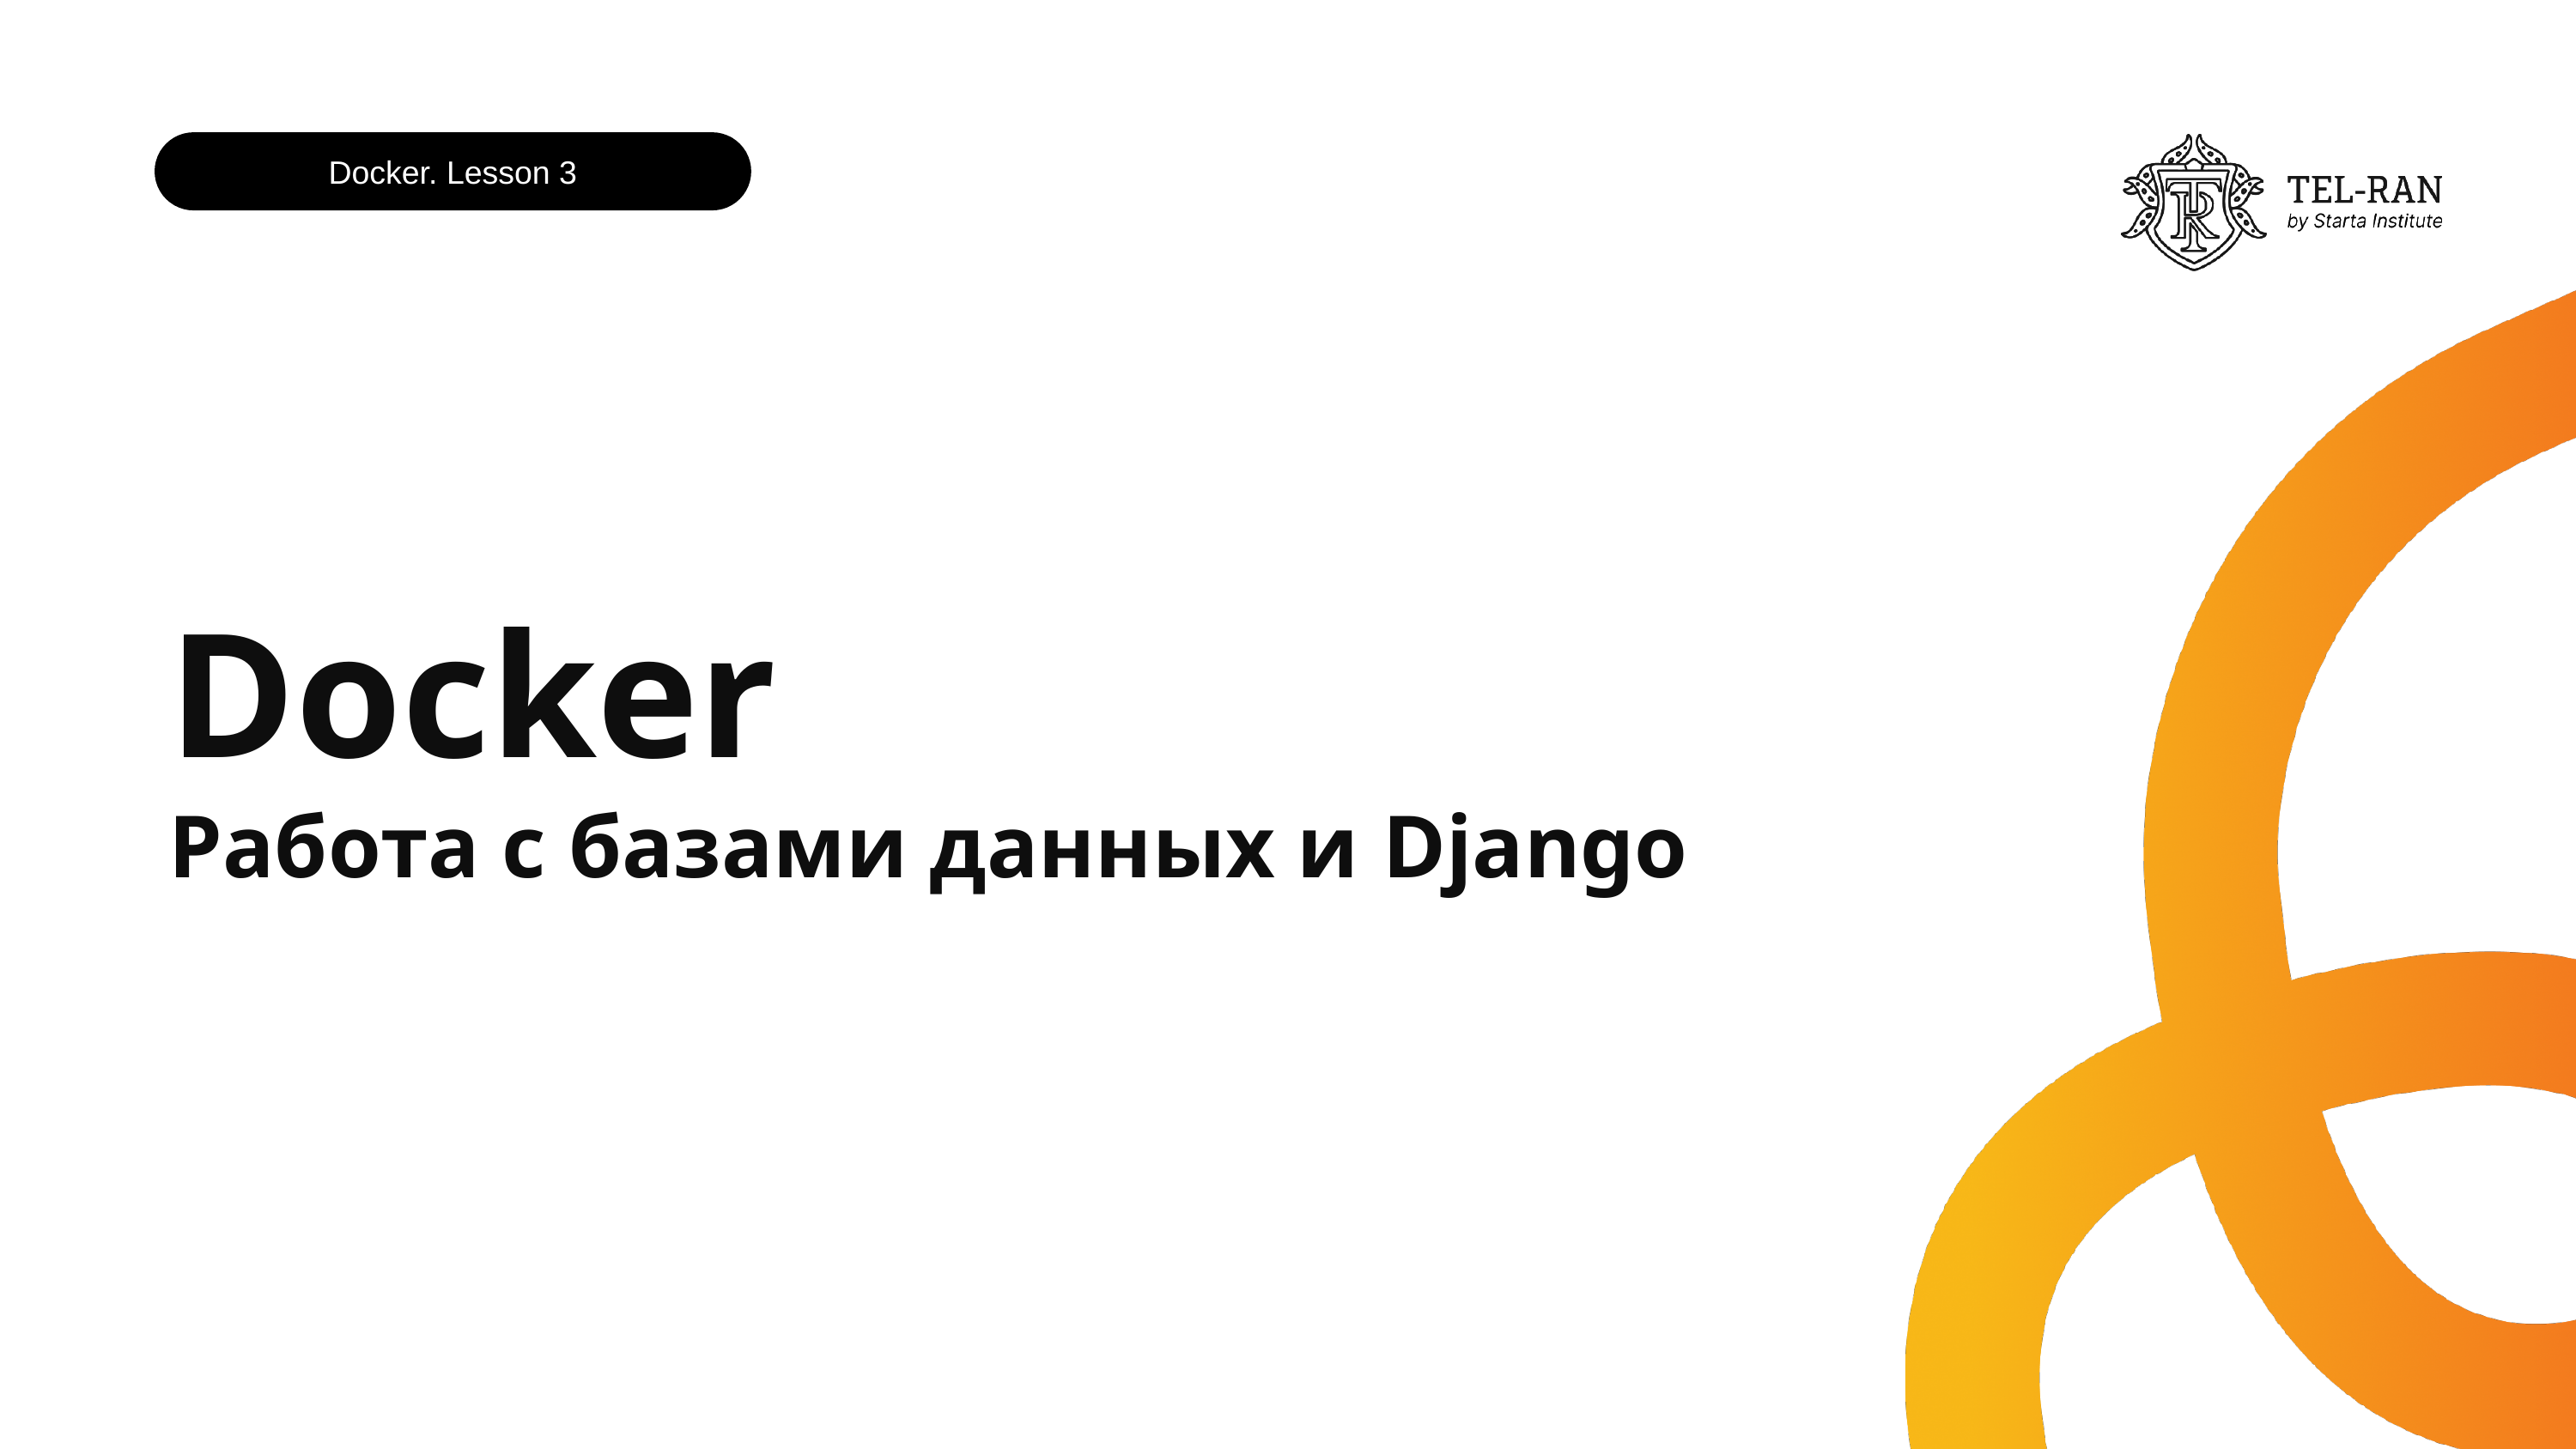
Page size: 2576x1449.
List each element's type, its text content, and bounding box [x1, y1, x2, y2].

text_box Docker. Lesson 3 [155, 132, 751, 211]
picture [1516, 0, 2576, 1449]
title Docker Работа с базами данных и Django [156, 579, 1510, 860]
